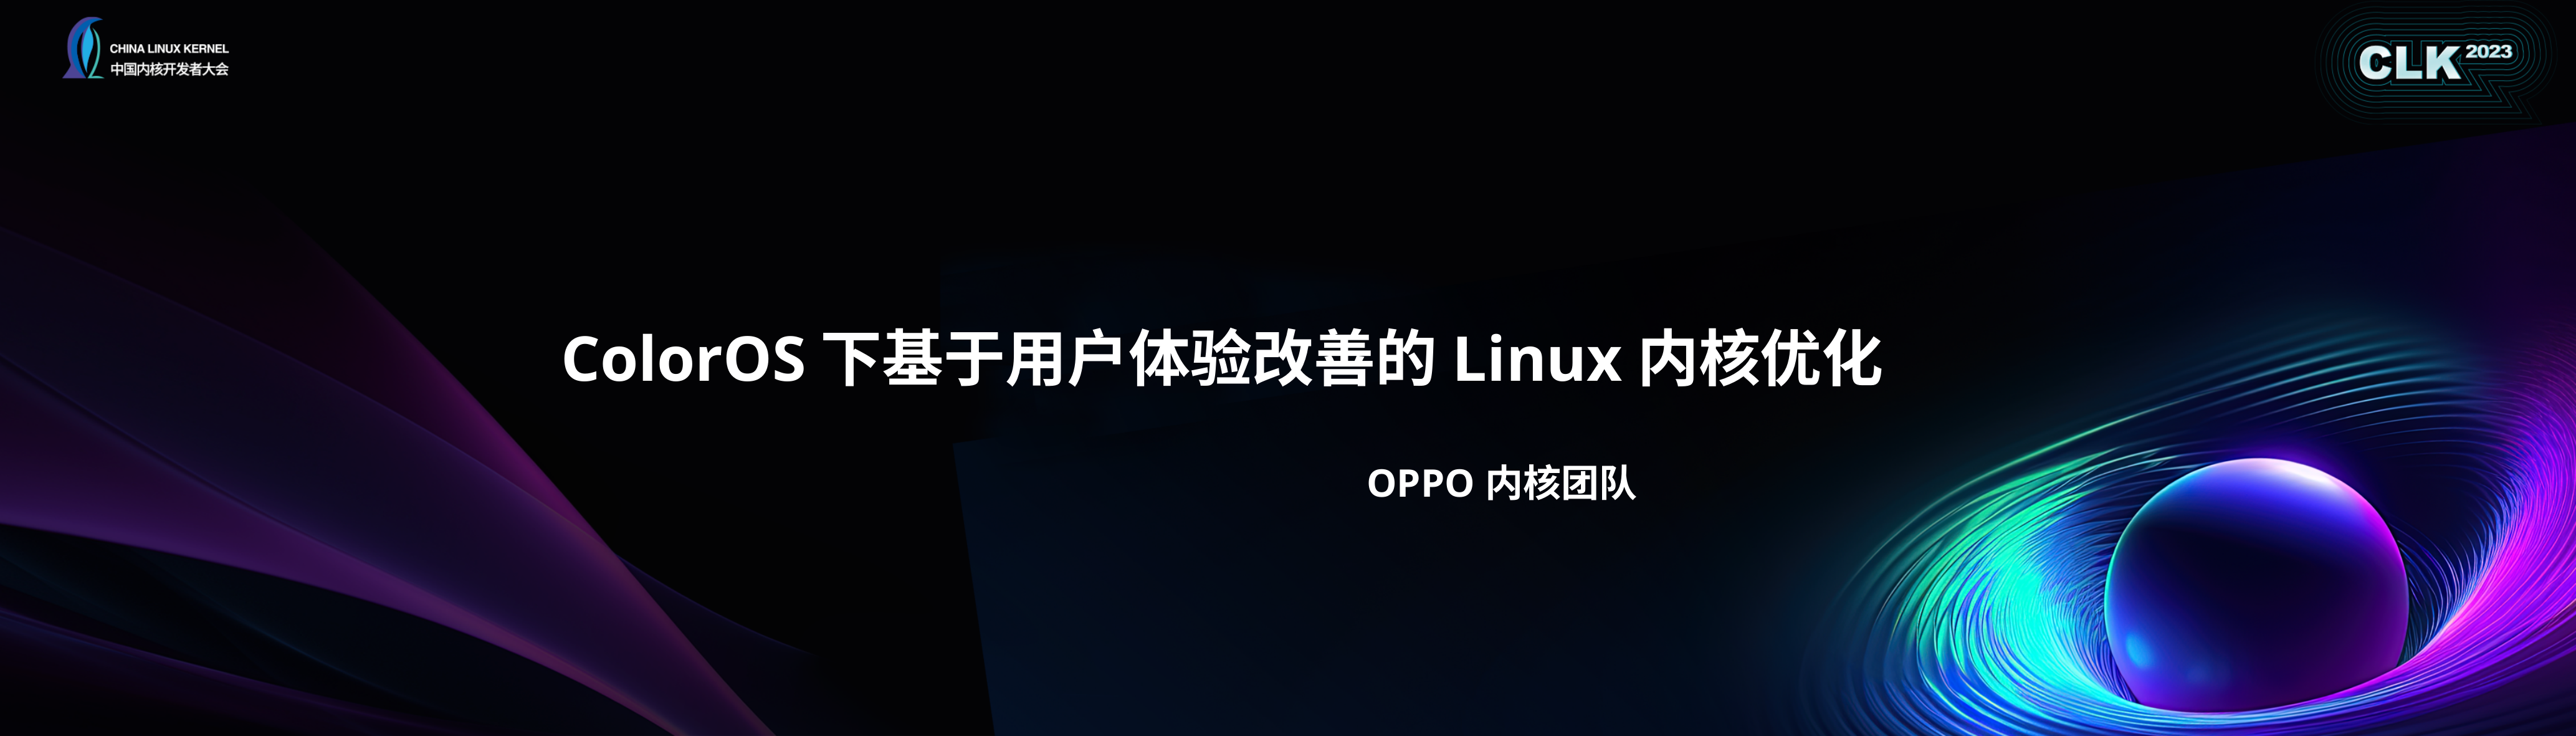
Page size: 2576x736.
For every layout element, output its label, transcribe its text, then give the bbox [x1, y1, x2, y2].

title ColorOS下基于用户体验改善的Linux内核优化 [551, 283, 2025, 431]
picture [0, 0, 2576, 736]
subtitle OPPO内核团队 [1357, 452, 1734, 538]
